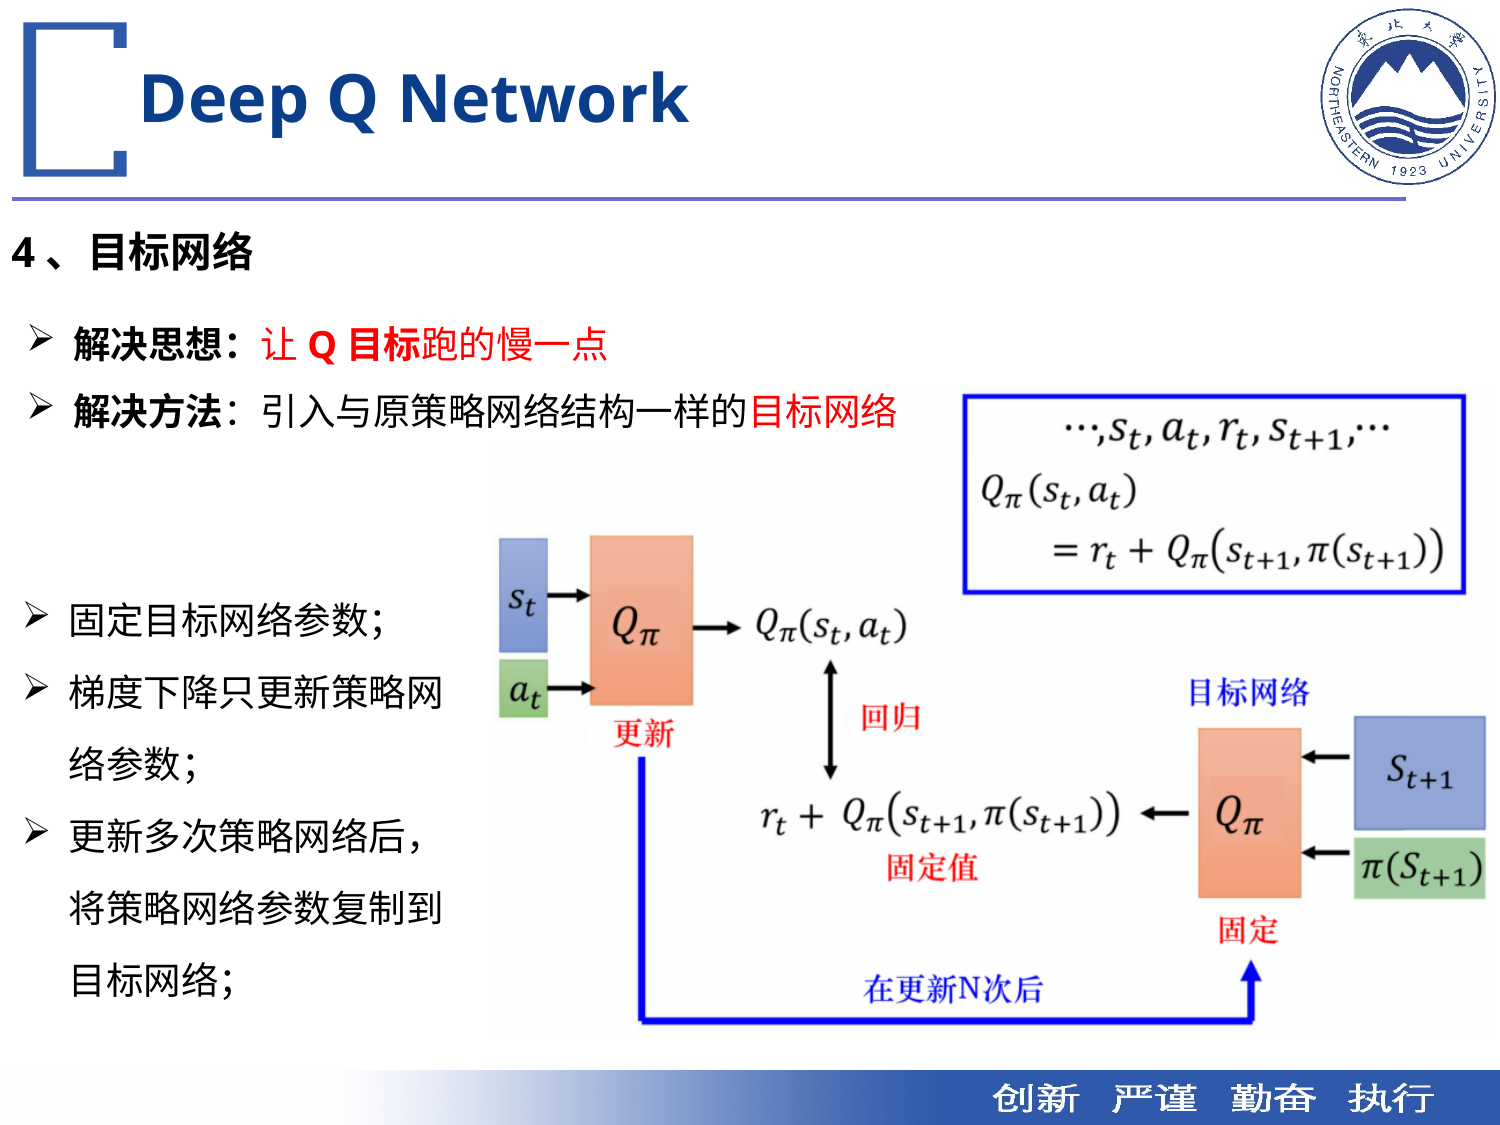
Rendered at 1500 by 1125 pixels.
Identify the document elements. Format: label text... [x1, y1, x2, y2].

picture [489, 385, 1495, 1036]
text_box 4、目标网络 [0, 218, 269, 284]
text_box 解决思想：让Q目标跑的慢一点 解决方法：引入与原策略网络结构一样的目标网络 [11, 290, 1471, 441]
text_box 固定目标网络参数； 梯度下降只更新策略网络参数； 更新多次策略网络后，将策略网络参数复制到目标网络； [7, 562, 484, 1010]
picture [1316, 4, 1500, 189]
text_box Deep Q Network [123, 48, 1245, 144]
picture [0, 1069, 1500, 1125]
